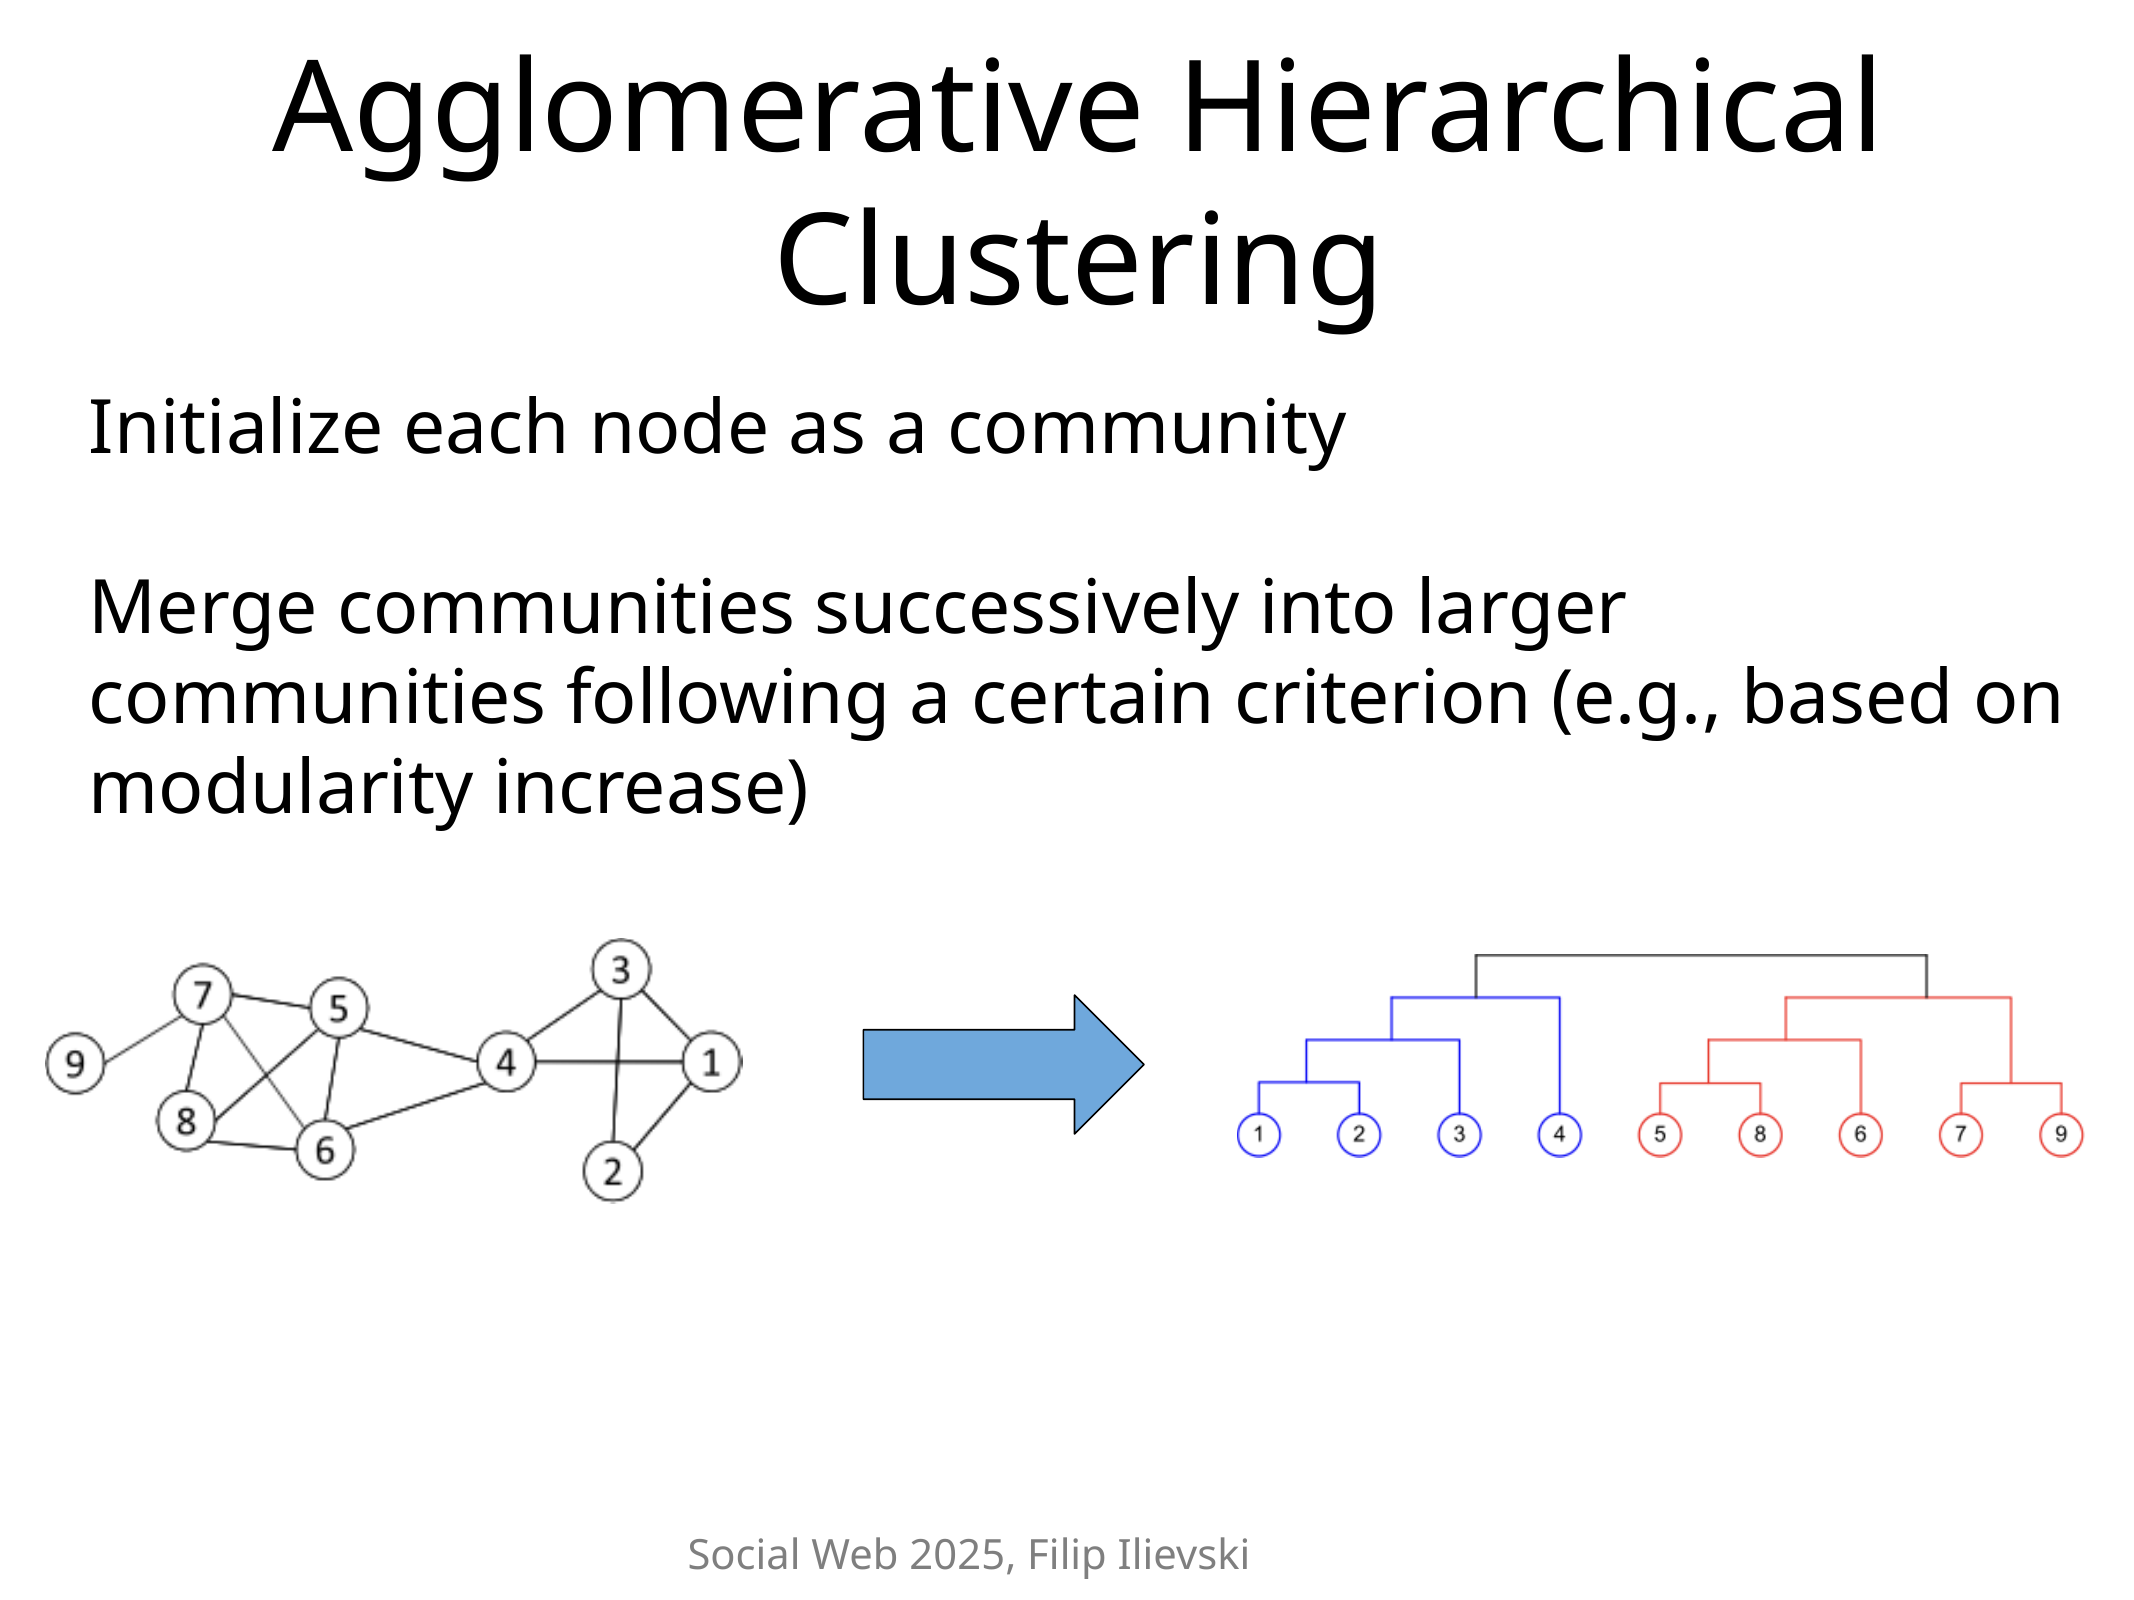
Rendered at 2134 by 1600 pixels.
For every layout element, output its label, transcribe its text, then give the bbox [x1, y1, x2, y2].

title Agglomerative Hierarchical Clustering [80, 16, 2078, 322]
text_box [863, 995, 1145, 1135]
text_box Social Web 2025, Filip Ilievski [493, 1520, 1445, 1586]
list Initialize each node as a community Merge communities successively into larger communities following a certain criterion (e.g., based on modularity increase) [80, 369, 2078, 794]
picture [1237, 954, 2088, 1159]
picture [45, 938, 743, 1204]
